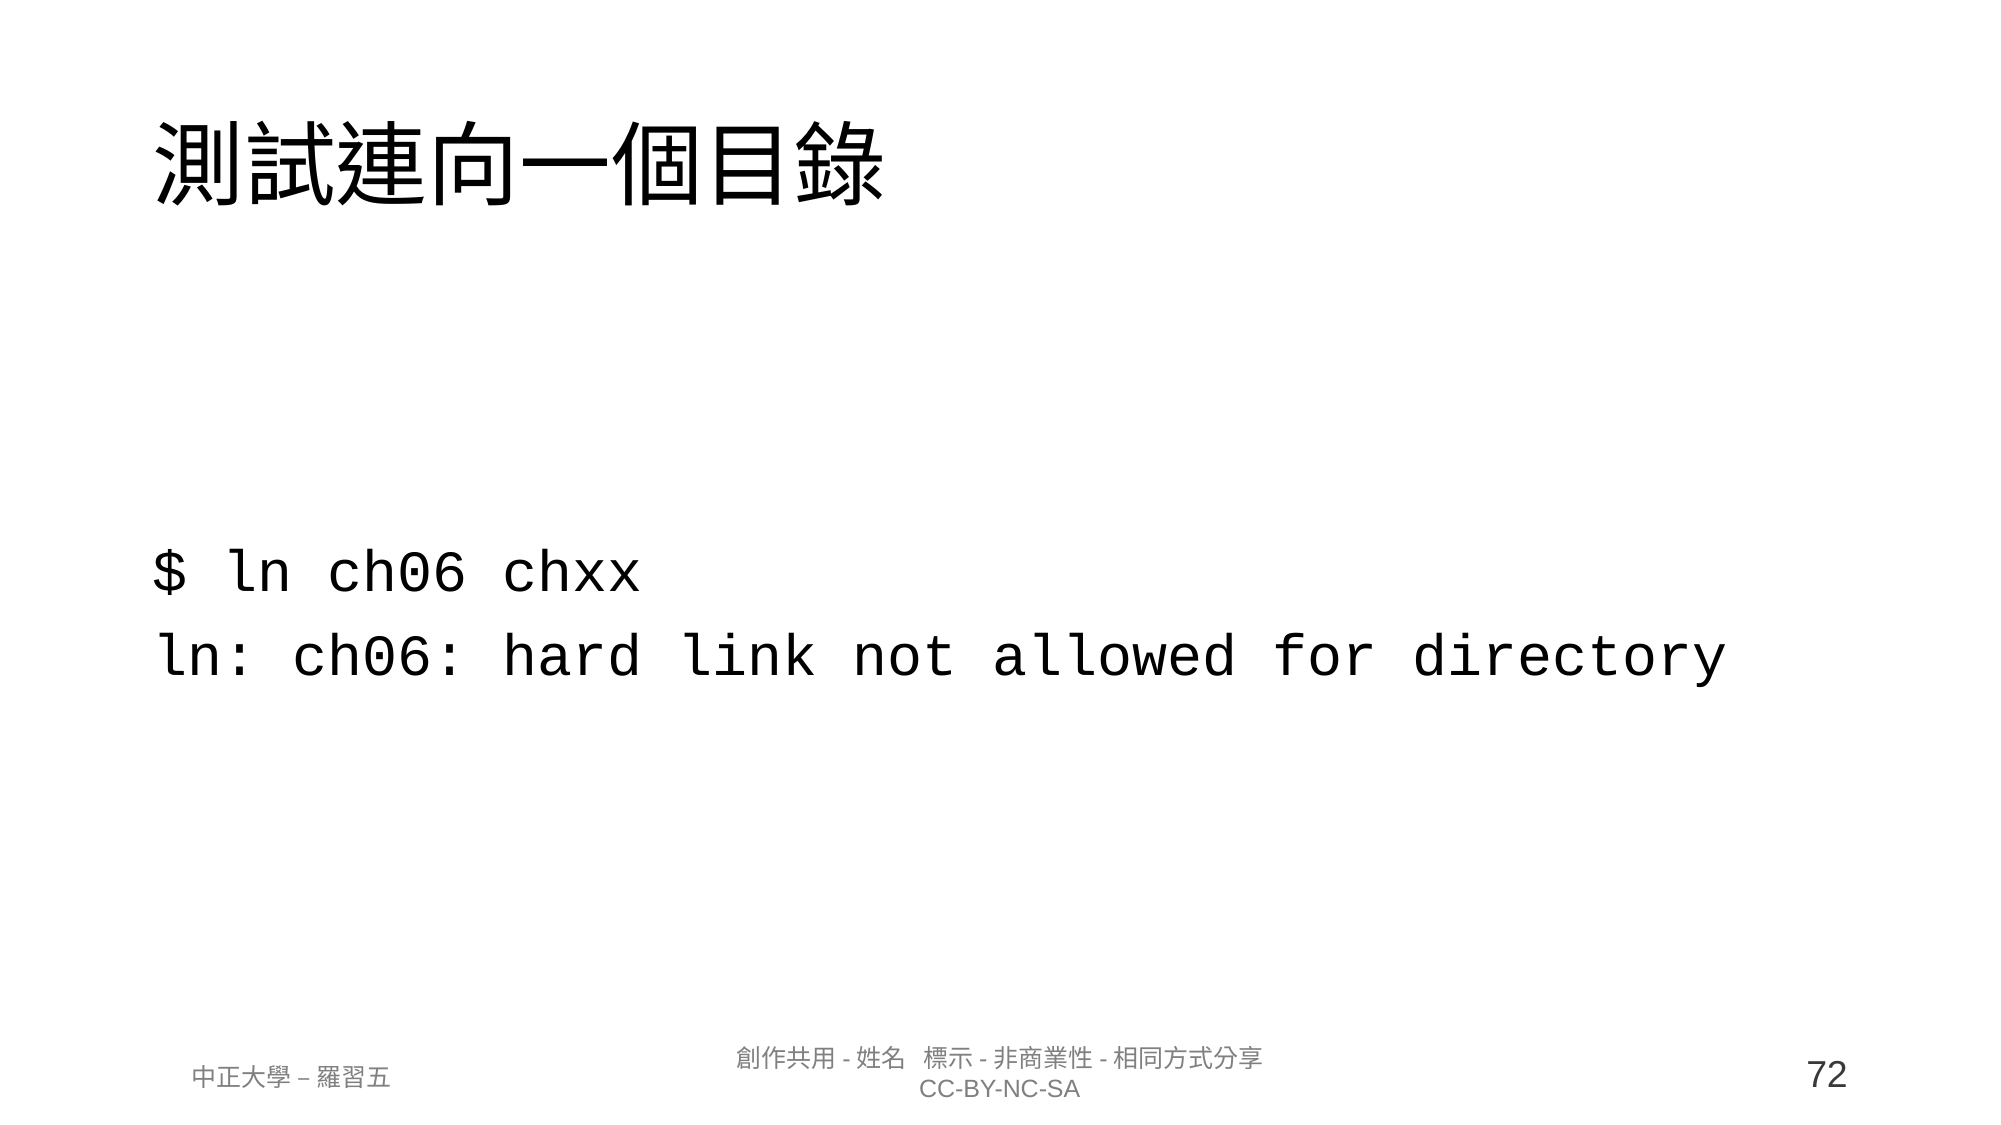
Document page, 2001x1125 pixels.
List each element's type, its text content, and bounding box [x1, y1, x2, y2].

text_box $ ln ch06 chxx ln: ch06: hard link not allowed for directory [137, 299, 1863, 1014]
text_box 測試連向一個目錄 [137, 59, 1863, 278]
